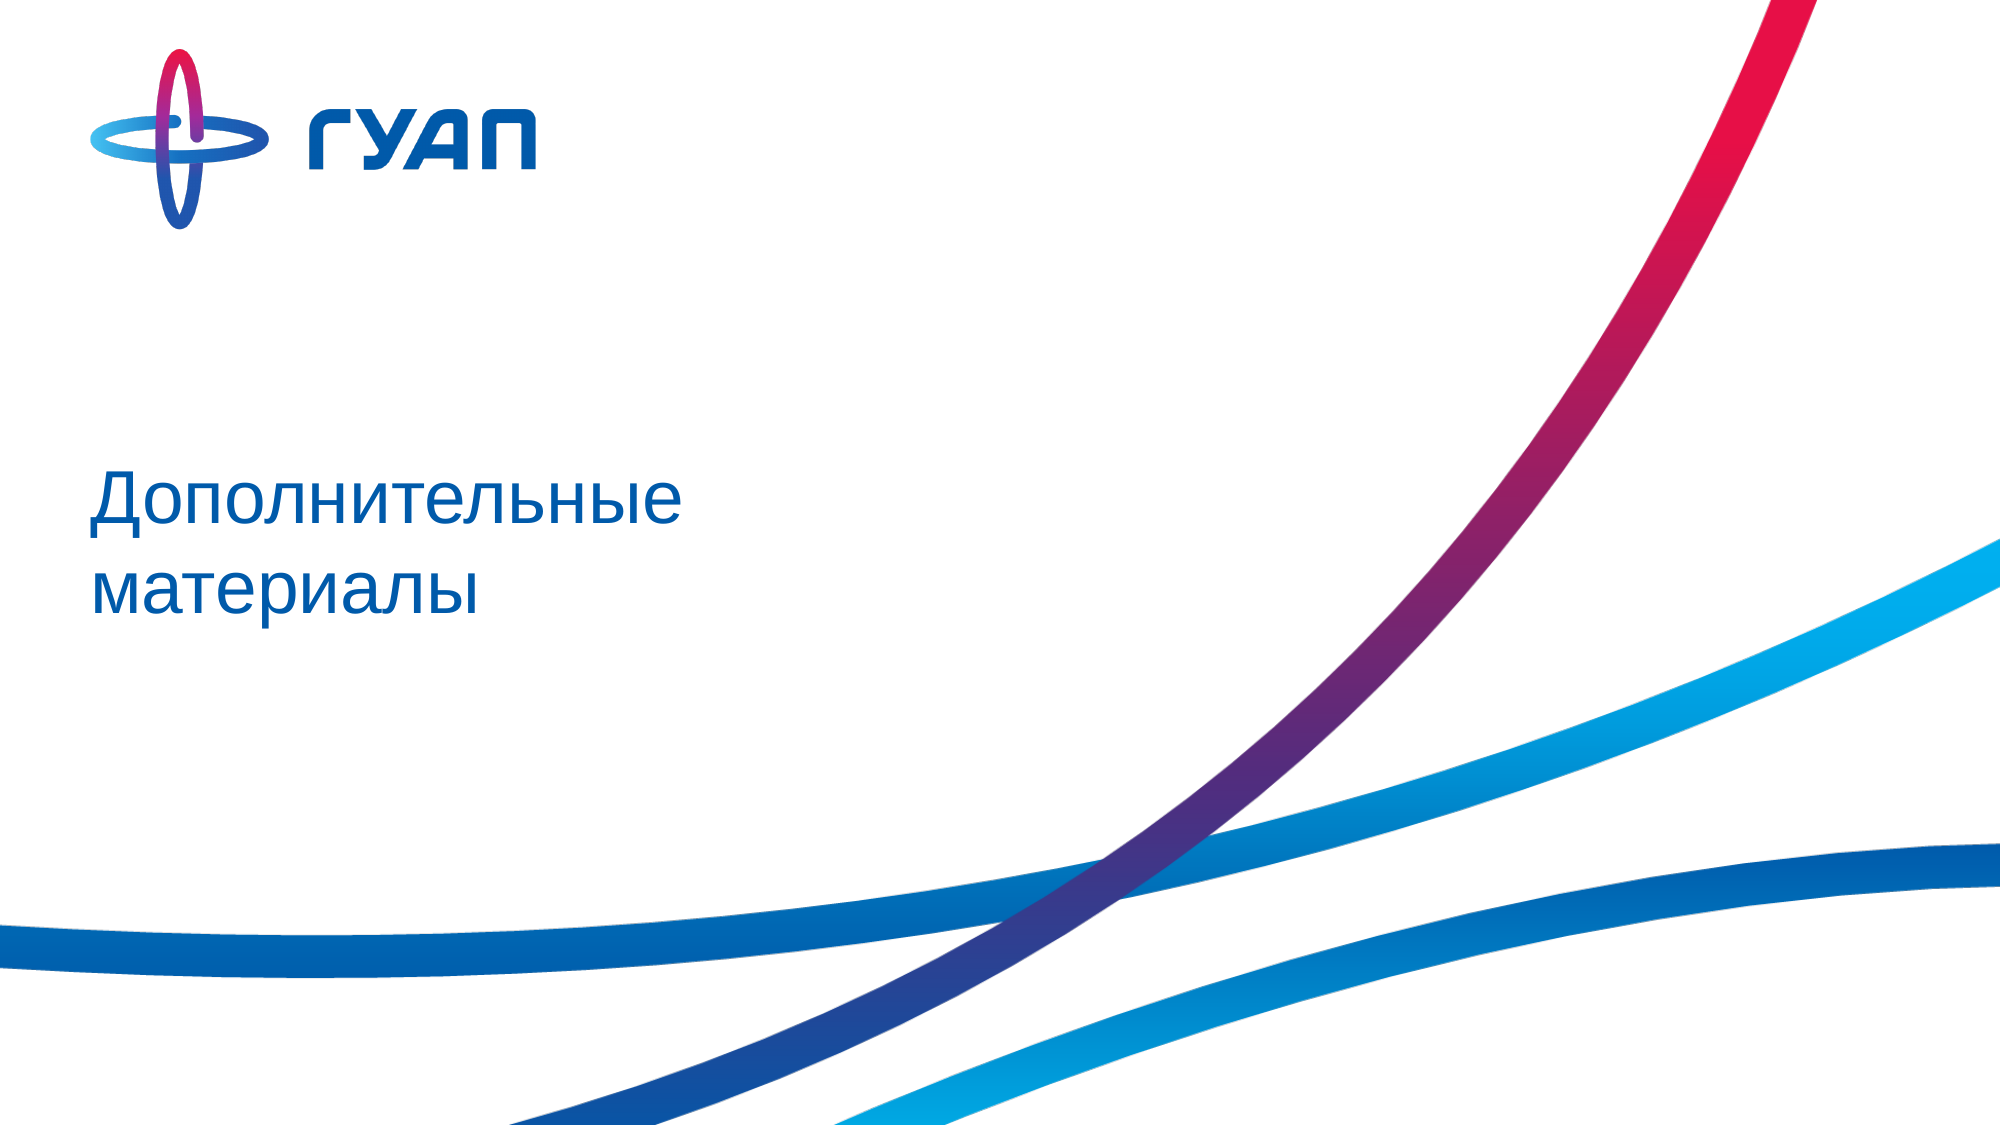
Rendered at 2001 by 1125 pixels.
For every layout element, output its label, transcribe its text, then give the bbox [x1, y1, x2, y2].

picture [0, 0, 2000, 1125]
title Дополнительные материалы [90, 411, 1412, 630]
